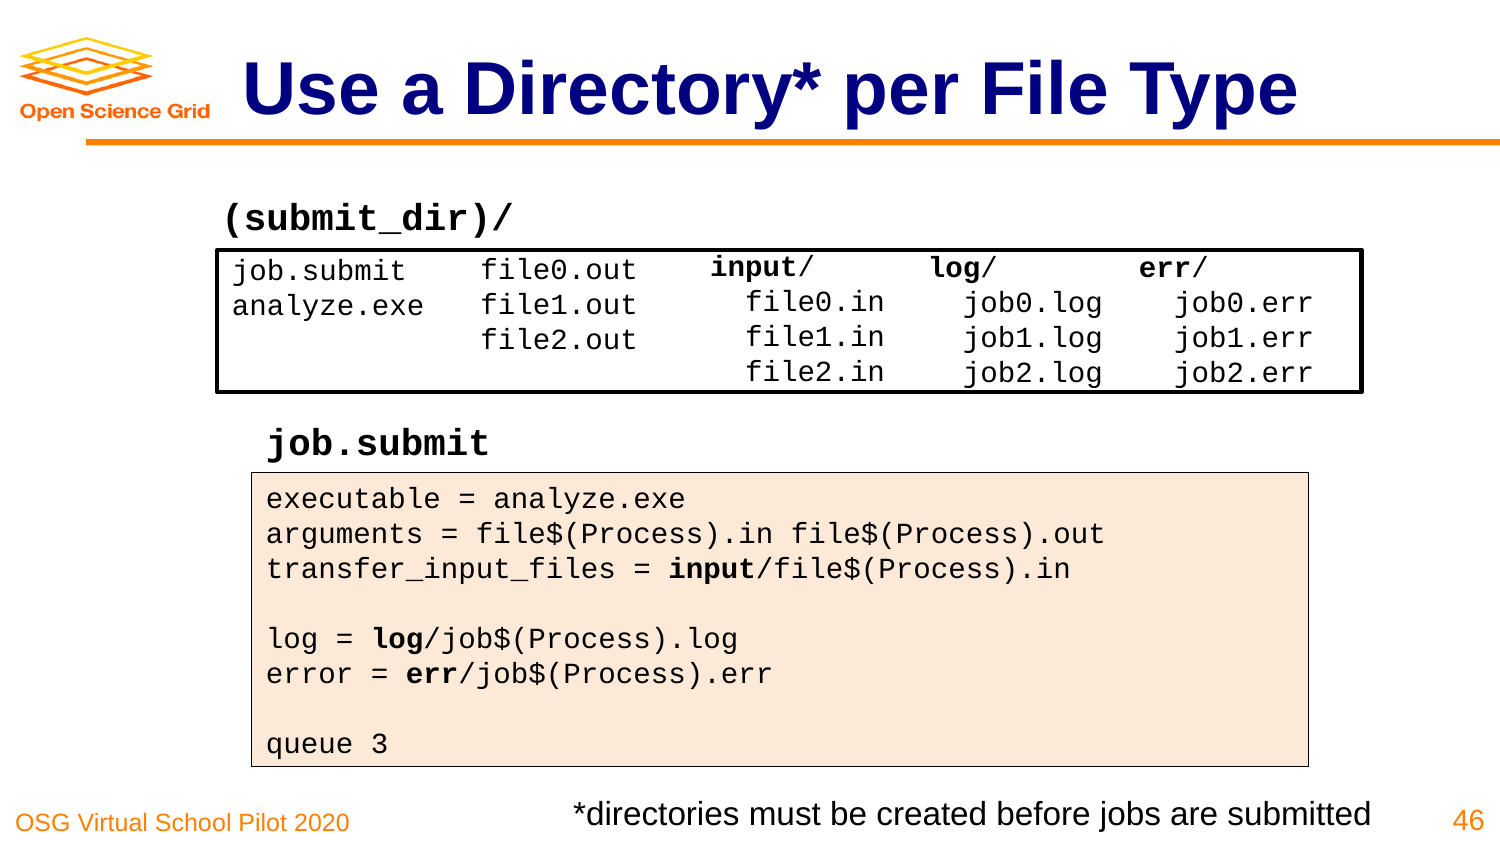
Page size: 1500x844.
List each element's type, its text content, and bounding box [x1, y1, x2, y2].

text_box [216, 243, 1377, 393]
text_box job.submit [251, 410, 528, 470]
text_box *directories must be created before jobs are submitted [362, 784, 1388, 839]
title Use a Directory* per File Type [201, 14, 1342, 155]
text_box executable = analyze.exe arguments = file$(Process).in file$(Process).out transfer_input_files = input/file$(Process).in log = log/job$(Process).log error = err/job$(Process).err queue 3 [251, 472, 1309, 767]
picture [0, 20, 201, 134]
text_box (submit_dir)/ [206, 185, 563, 246]
text_box 46 [1431, 787, 1500, 844]
